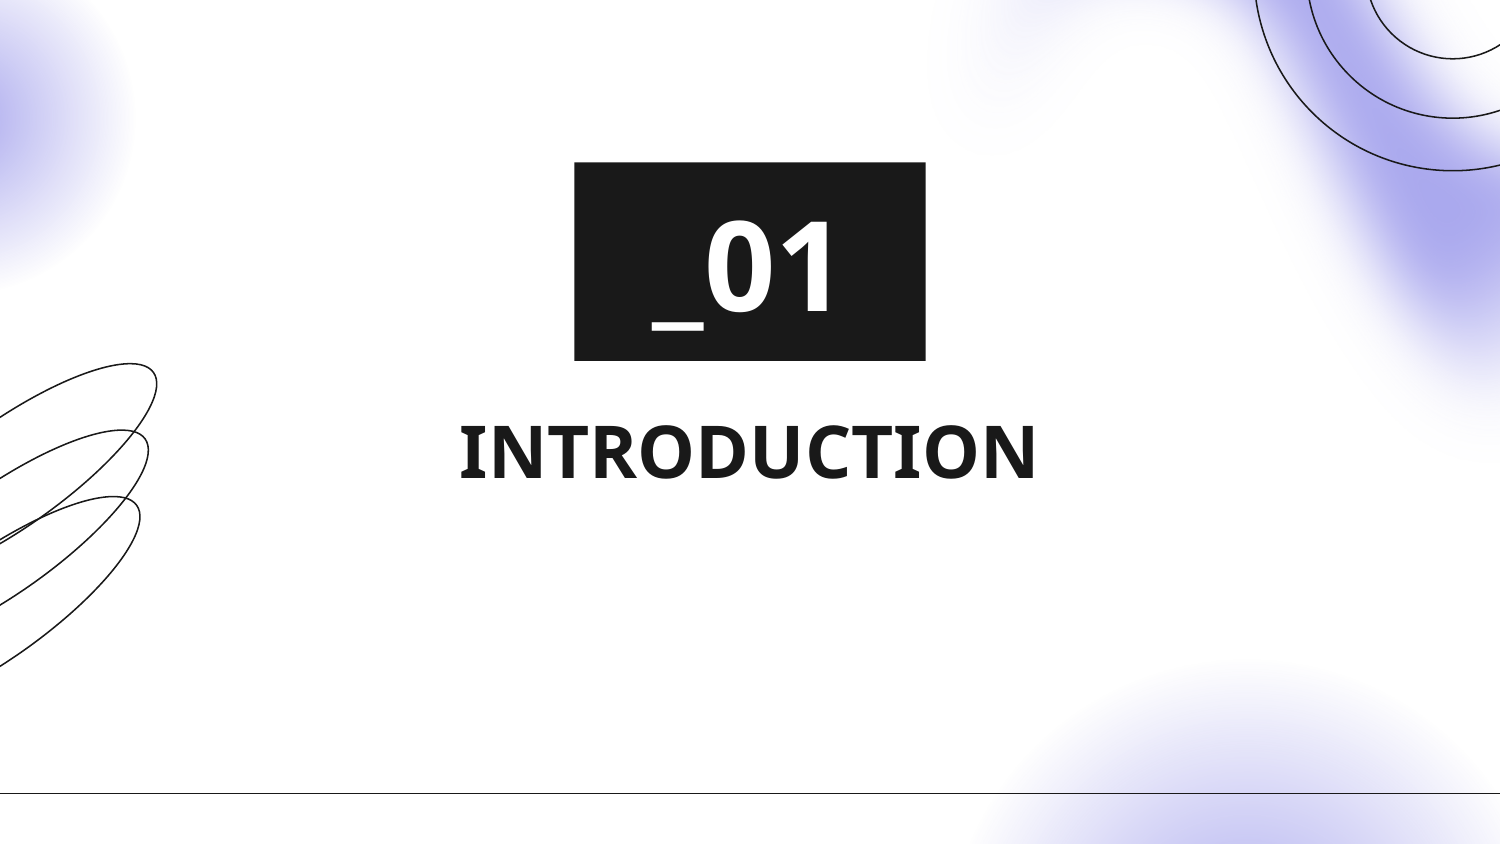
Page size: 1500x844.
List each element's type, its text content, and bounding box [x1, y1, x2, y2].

title INTRODUCTION [332, 387, 1168, 509]
title _01 [574, 162, 926, 361]
